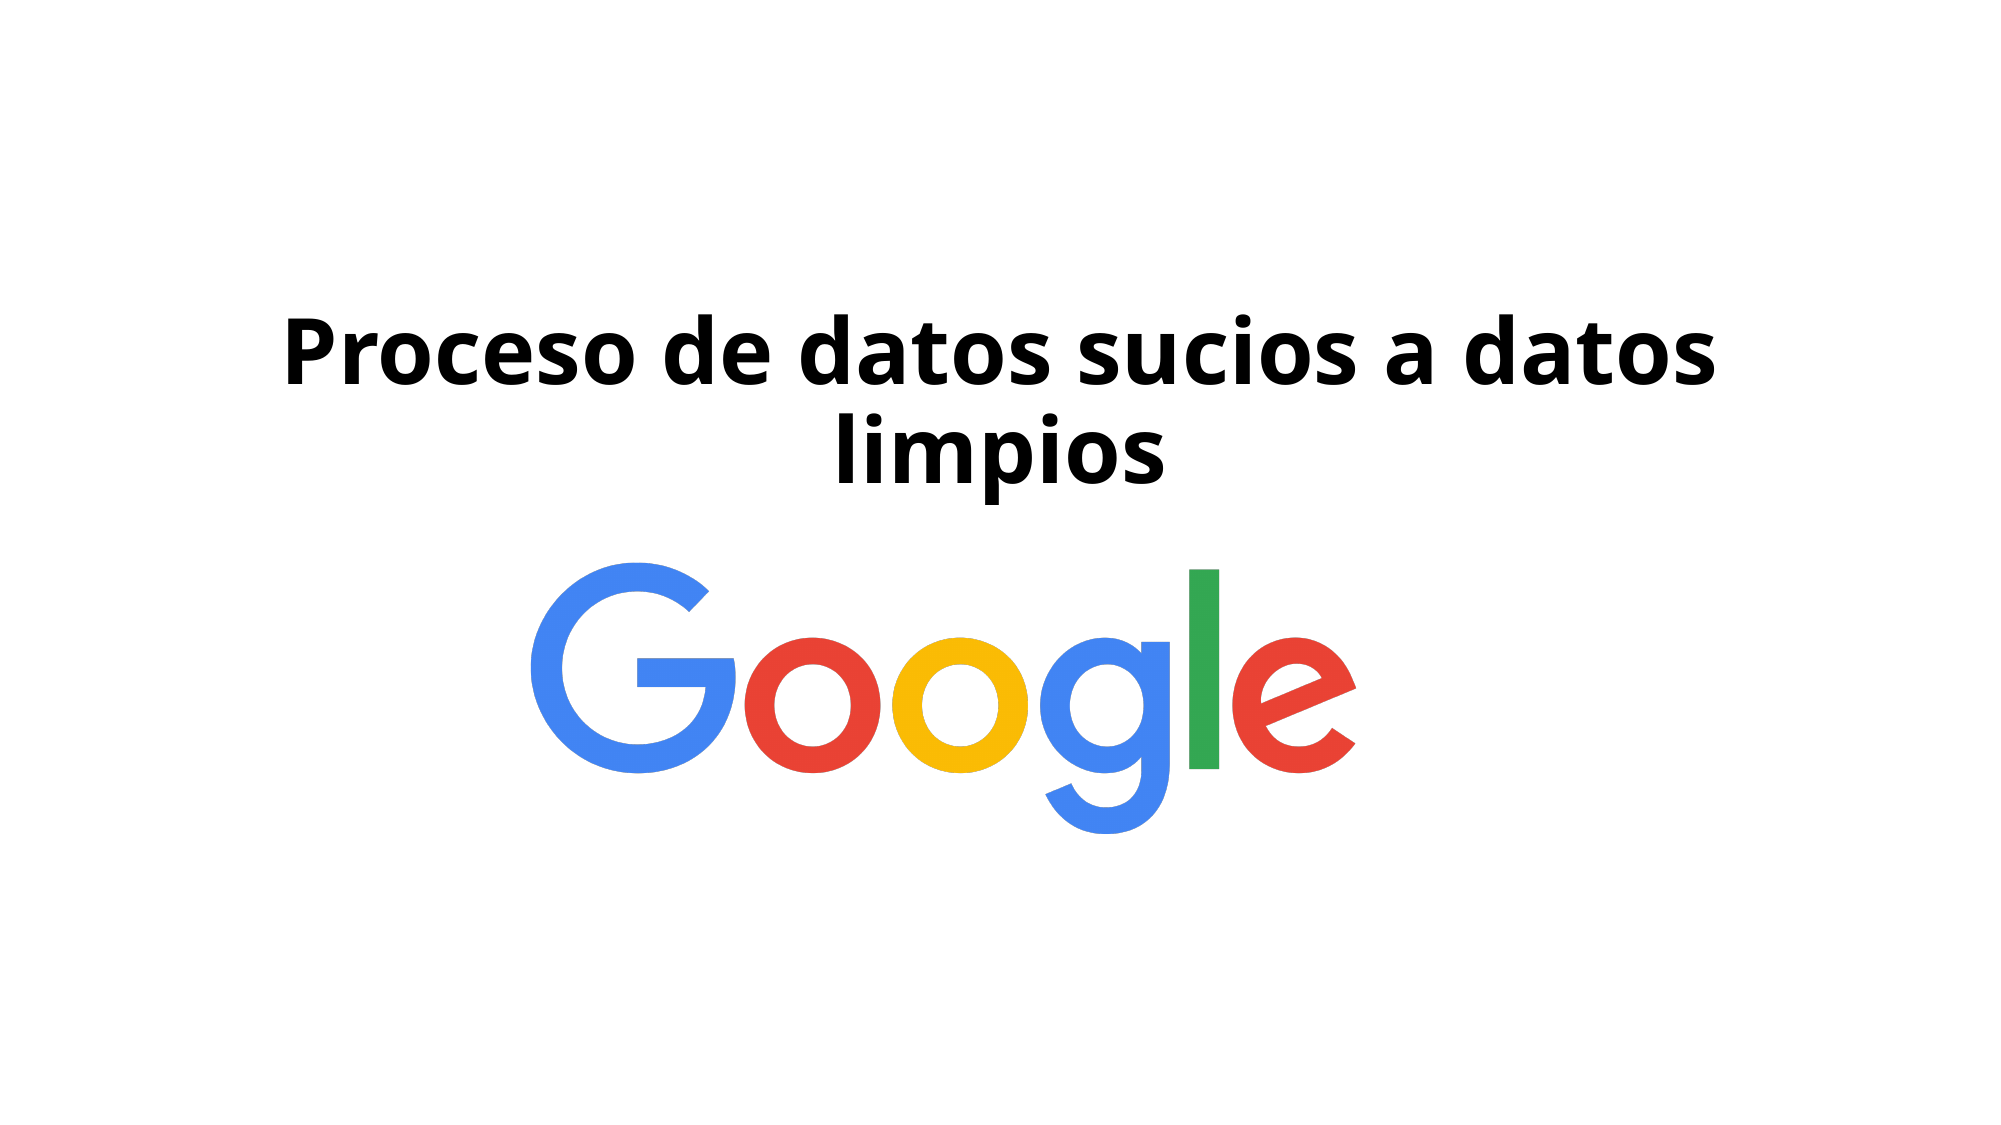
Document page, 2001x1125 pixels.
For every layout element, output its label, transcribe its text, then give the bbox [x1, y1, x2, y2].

title Proceso de datos sucios a datos limpios [137, 295, 1863, 513]
picture [522, 460, 1367, 936]
